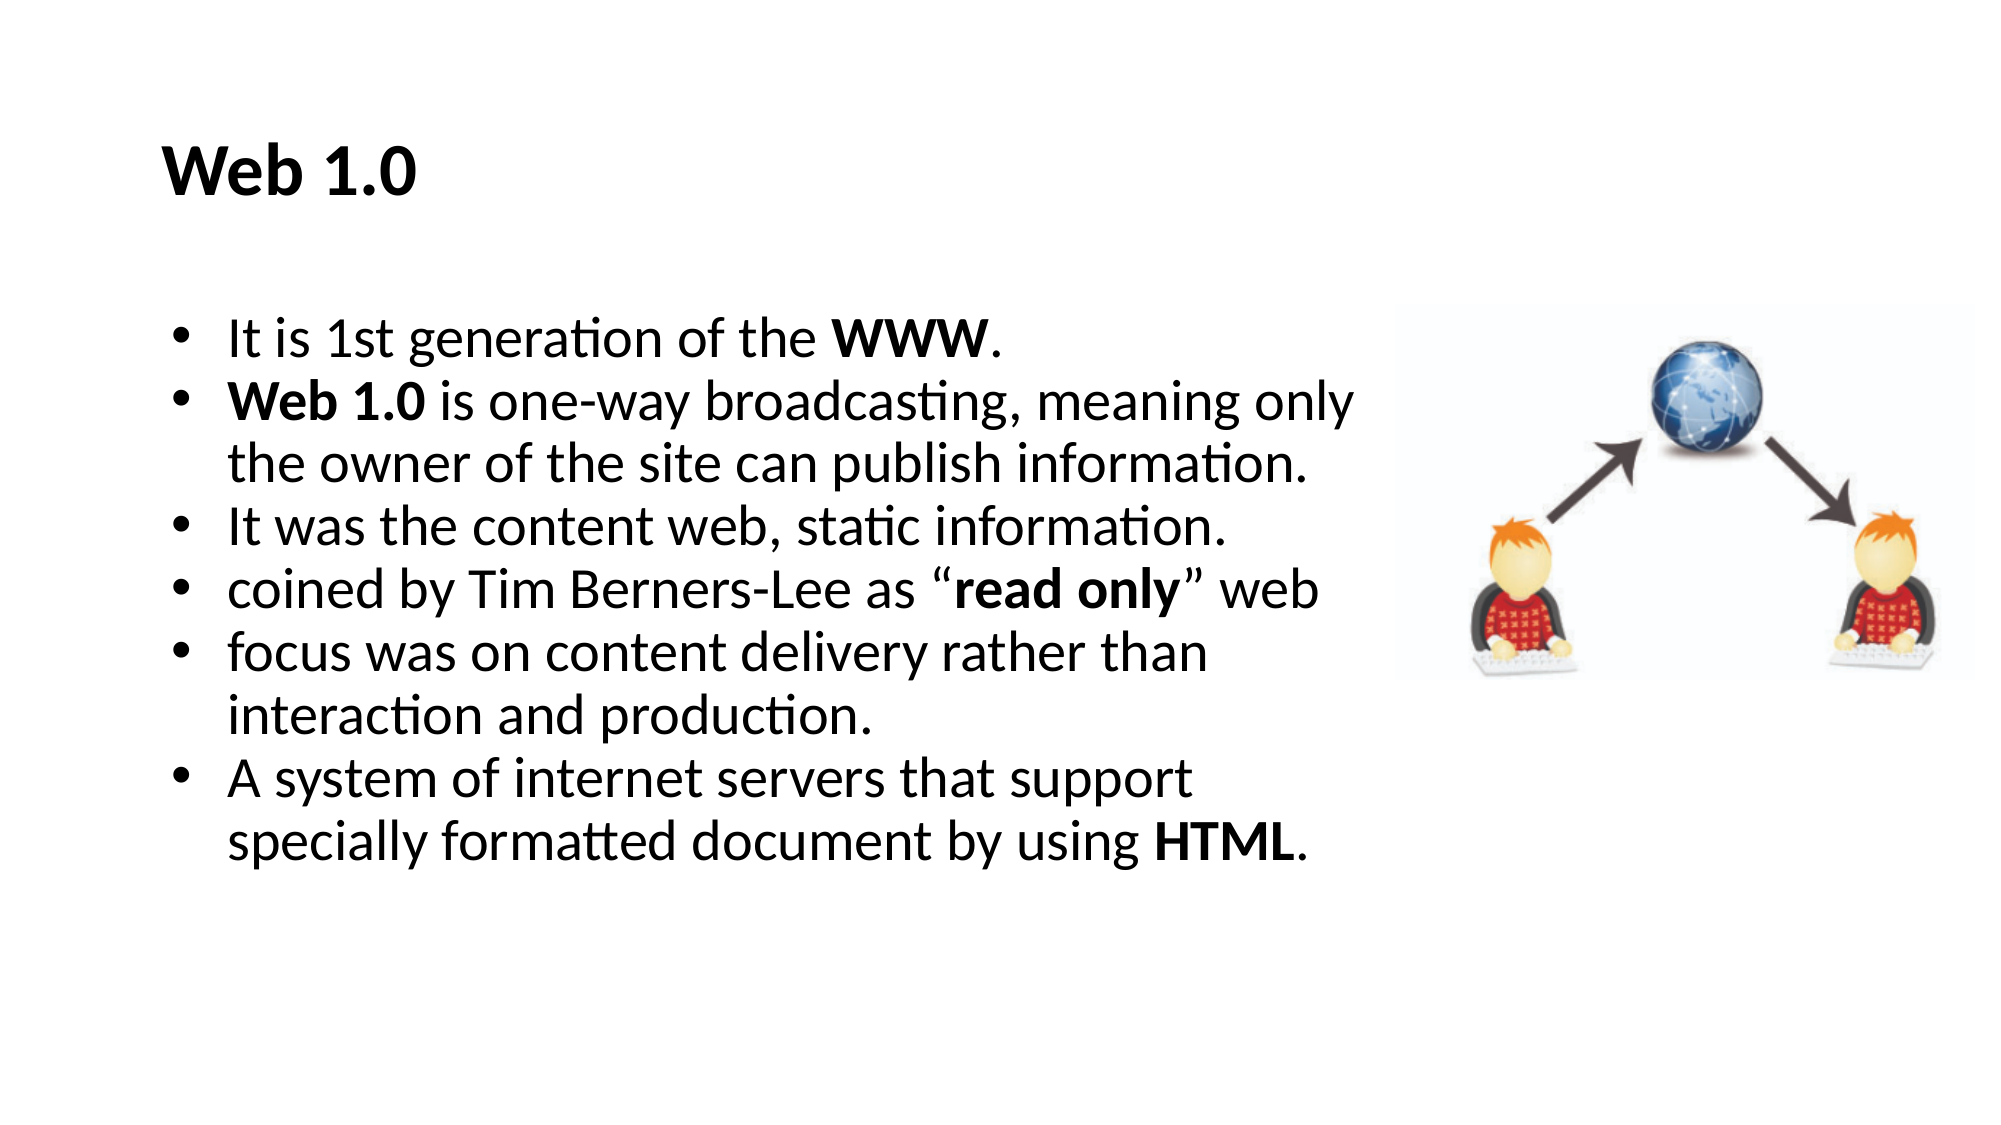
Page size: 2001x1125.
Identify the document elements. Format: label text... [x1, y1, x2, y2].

picture [1361, 304, 1976, 693]
list It is 1st generation of the WWW. Web 1.0 is one-way broadcasting, meaning only the owner of the site can publish information. It was the content web, static information. coined by Tim Berners-Lee as “read only” web focus was on content delivery rather than interaction and production. A system of internet servers that support specially formatted document by using HTML. [137, 299, 1424, 1110]
title Web 1.0 [146, 62, 1872, 280]
